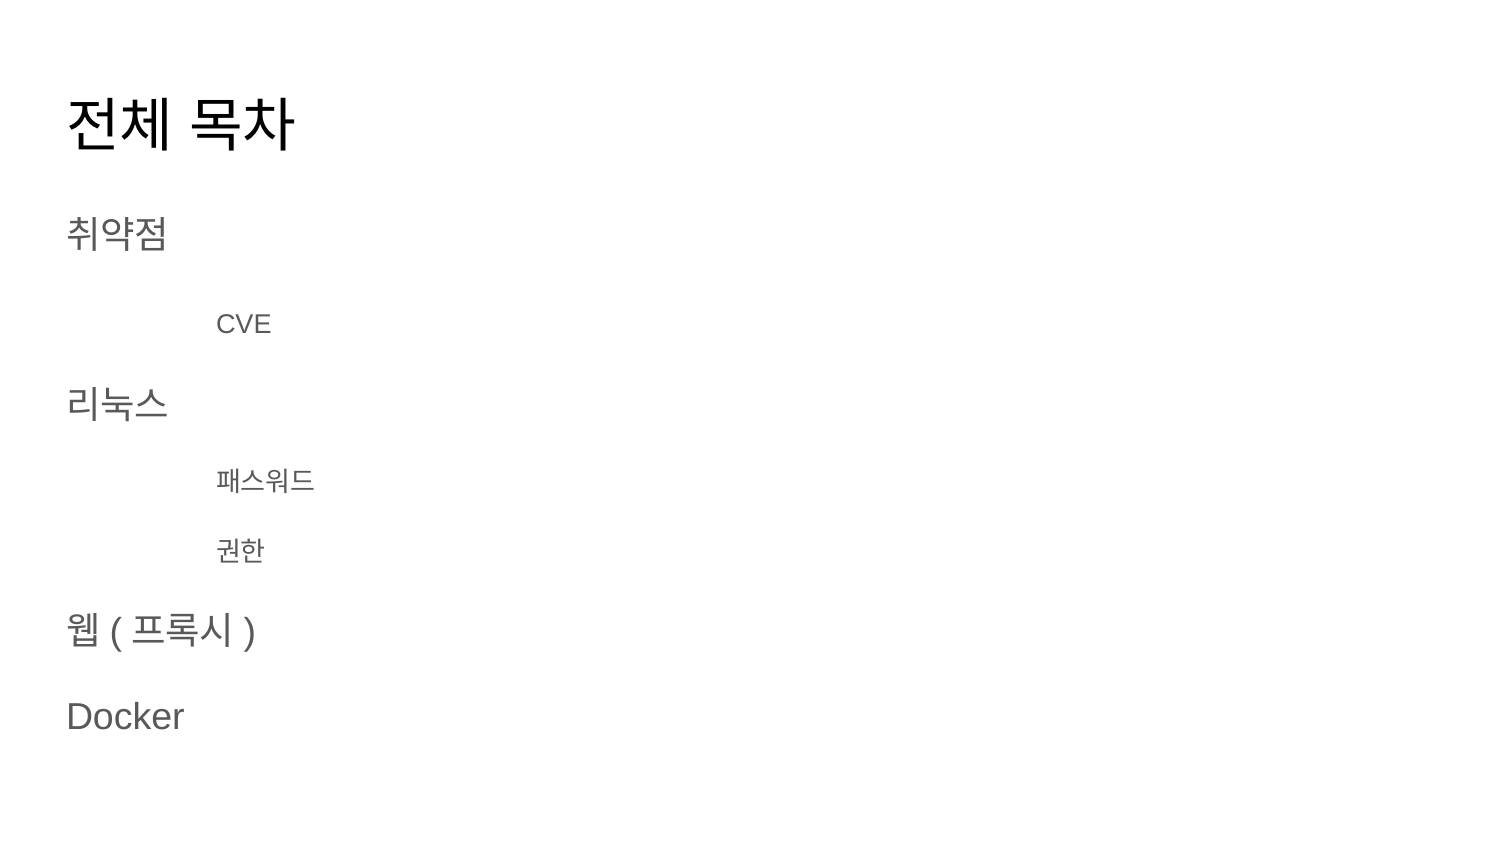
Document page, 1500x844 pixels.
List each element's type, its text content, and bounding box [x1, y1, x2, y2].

list 취약점 CVE 리눅스 패스워드 권한 웹(프록시) Docker [51, 189, 1449, 822]
title 전체 목차 [51, 72, 1449, 167]
